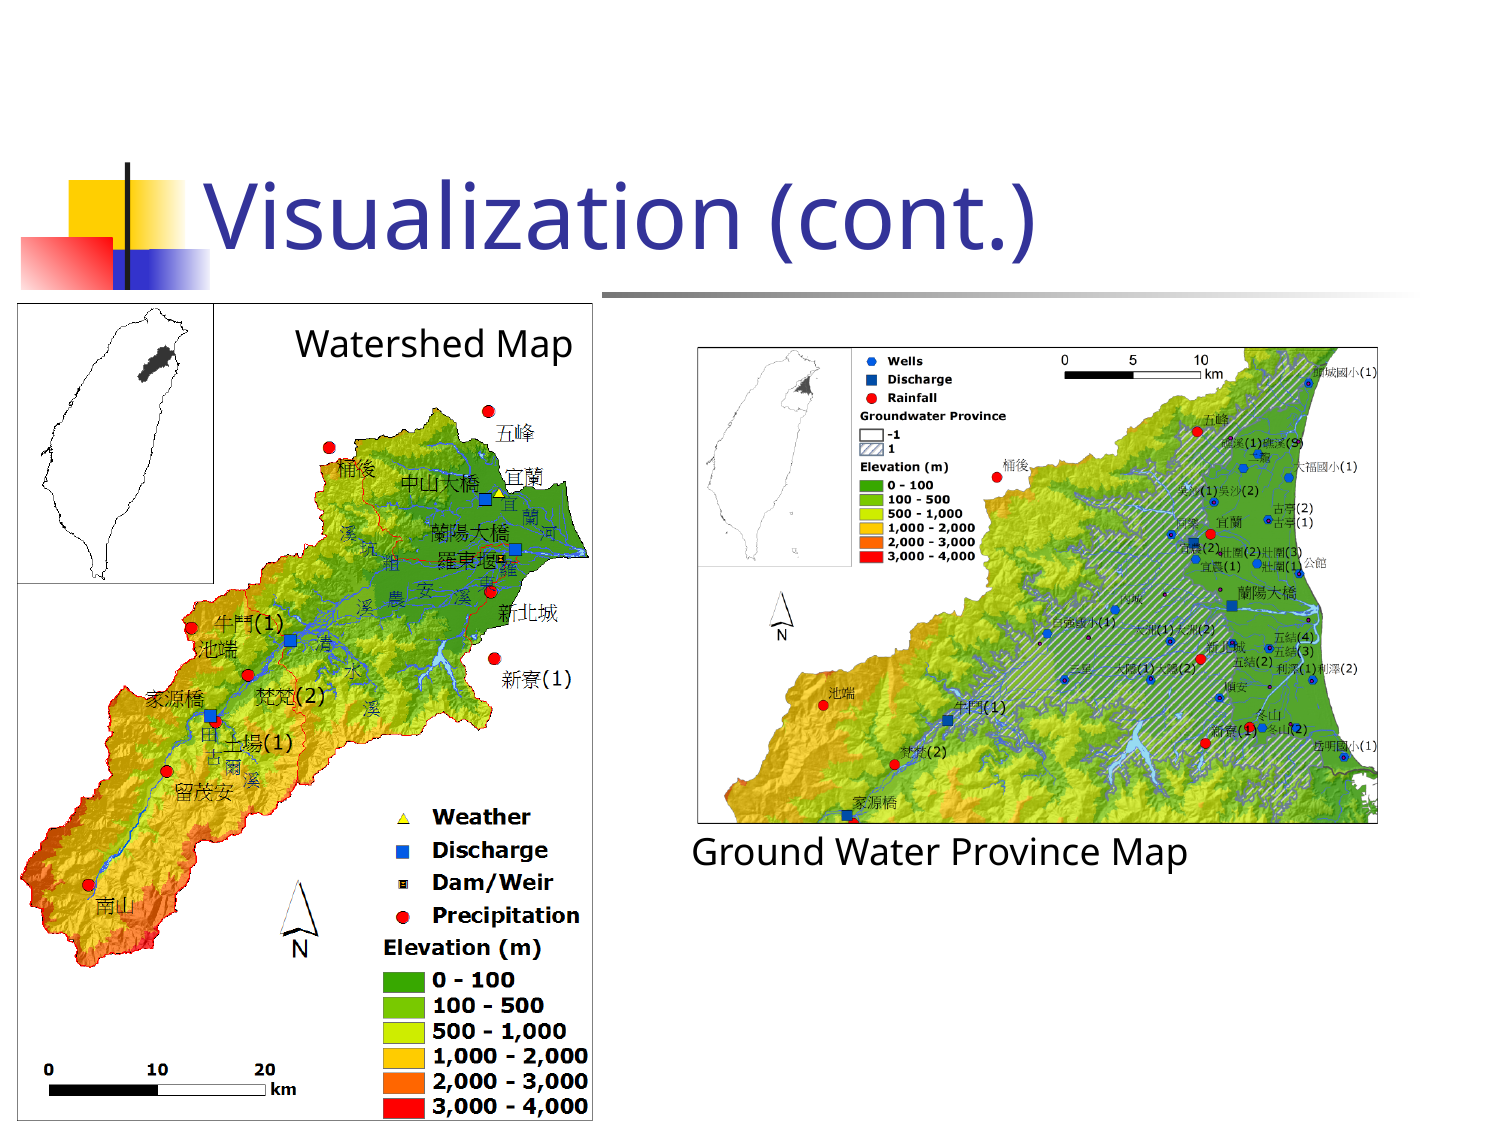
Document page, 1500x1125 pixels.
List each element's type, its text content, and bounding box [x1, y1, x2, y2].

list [5, 290, 602, 1125]
title Visualization (cont.) [188, 34, 1468, 276]
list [687, 337, 1389, 833]
text_box Ground Water Province Map [676, 820, 1204, 881]
